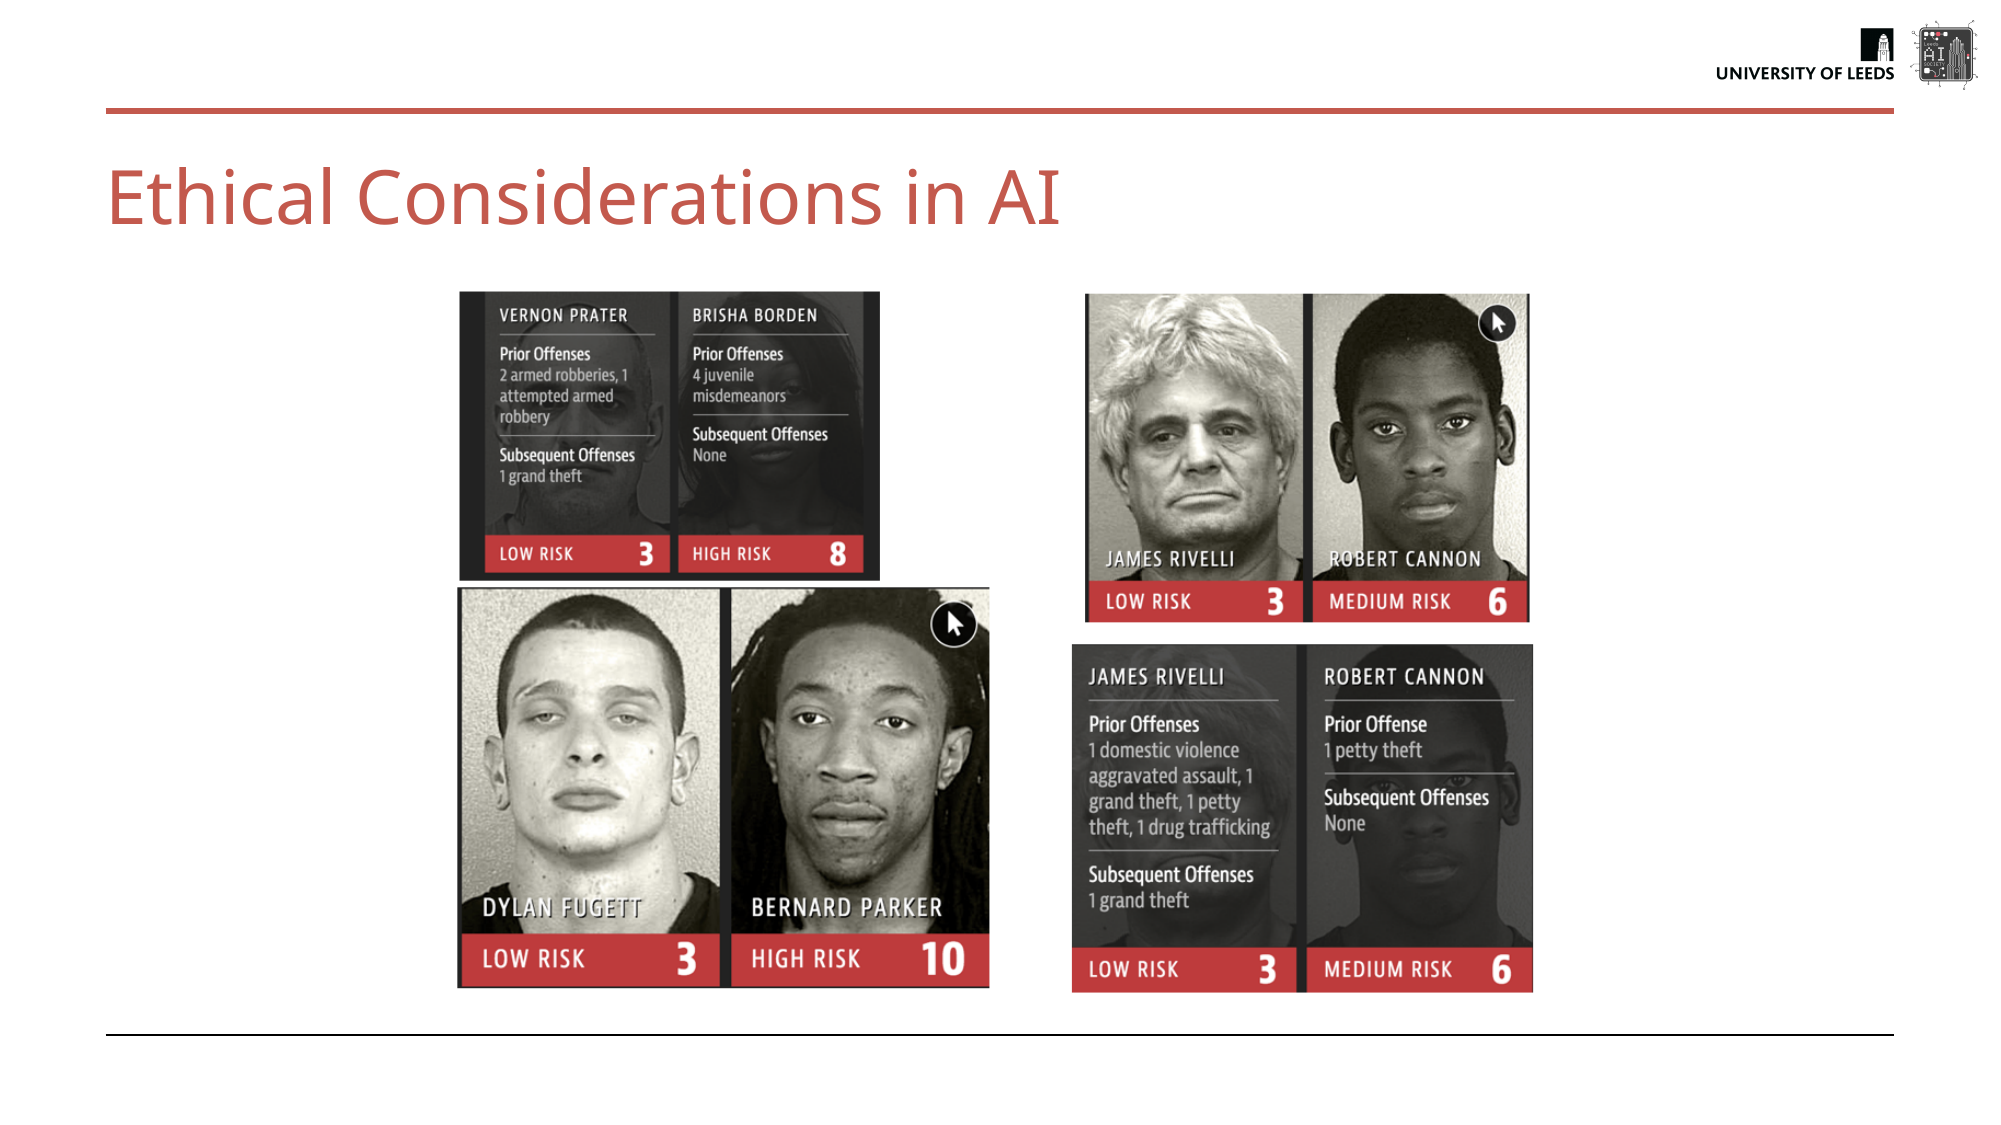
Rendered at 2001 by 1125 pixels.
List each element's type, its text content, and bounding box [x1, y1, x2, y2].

picture [1910, 20, 1978, 90]
picture [1711, 24, 1898, 85]
picture [453, 285, 1000, 997]
picture [1063, 285, 1534, 997]
title Ethical Considerations in AI [90, 156, 1894, 333]
